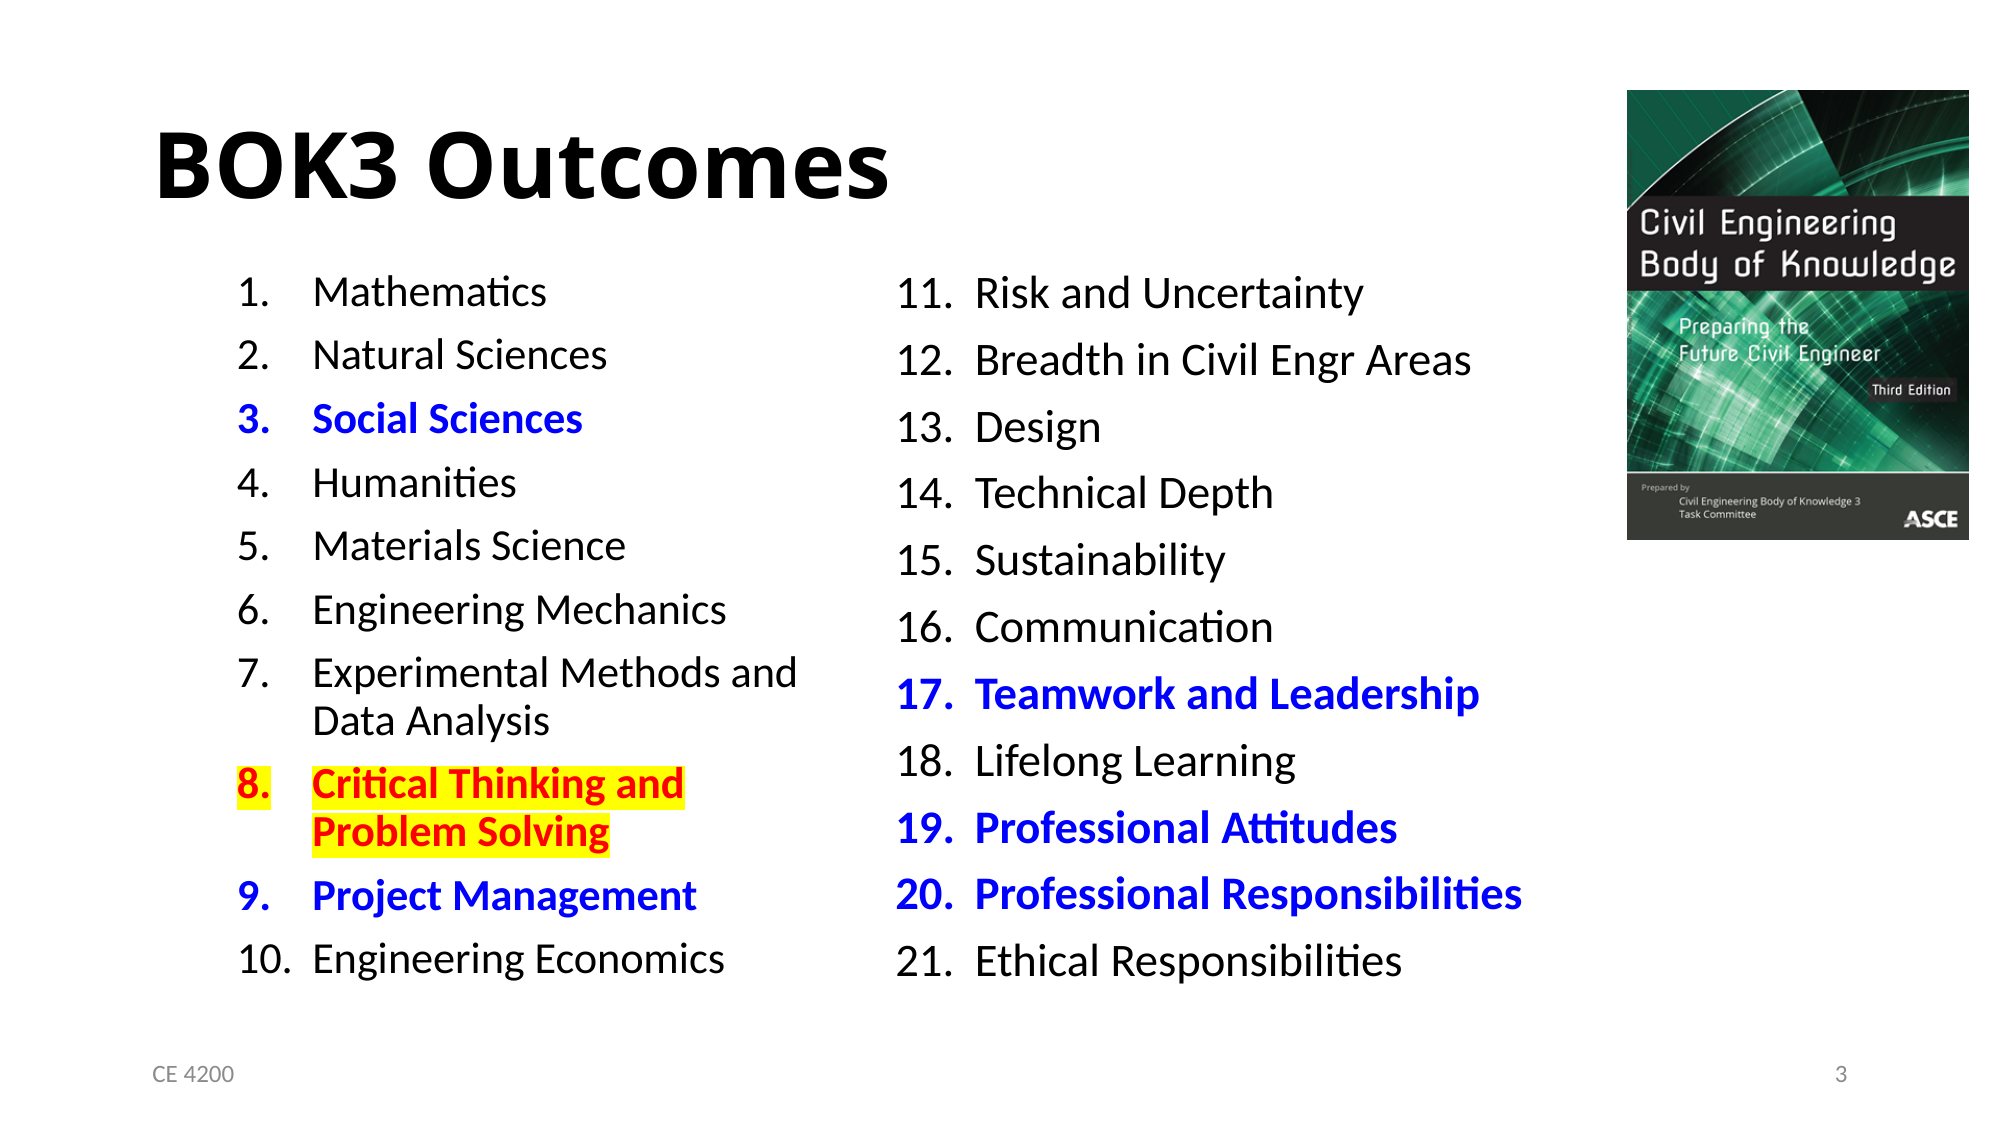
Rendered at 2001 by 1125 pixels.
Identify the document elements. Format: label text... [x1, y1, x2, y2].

list Mathematics Natural Sciences Social Sciences Humanities Materials Science Engineering Mechanics Experimental Methods and Data Analysis Critical Thinking and Problem Solving Project Management Engineering Economics [221, 260, 827, 1004]
title BOK3 Outcomes [137, 59, 1863, 278]
list Risk and Uncertainty Breadth in Civil Engr Areas Design Technical Depth Sustainability Communication Teamwork and Leadership Lifelong Learning Professional Attitudes Professional Responsibilities Ethical Responsibilities [880, 260, 1543, 1004]
slide_number CE 4200 [137, 1042, 588, 1103]
slide_number 3 [1412, 1042, 1863, 1103]
picture [1627, 90, 1969, 541]
